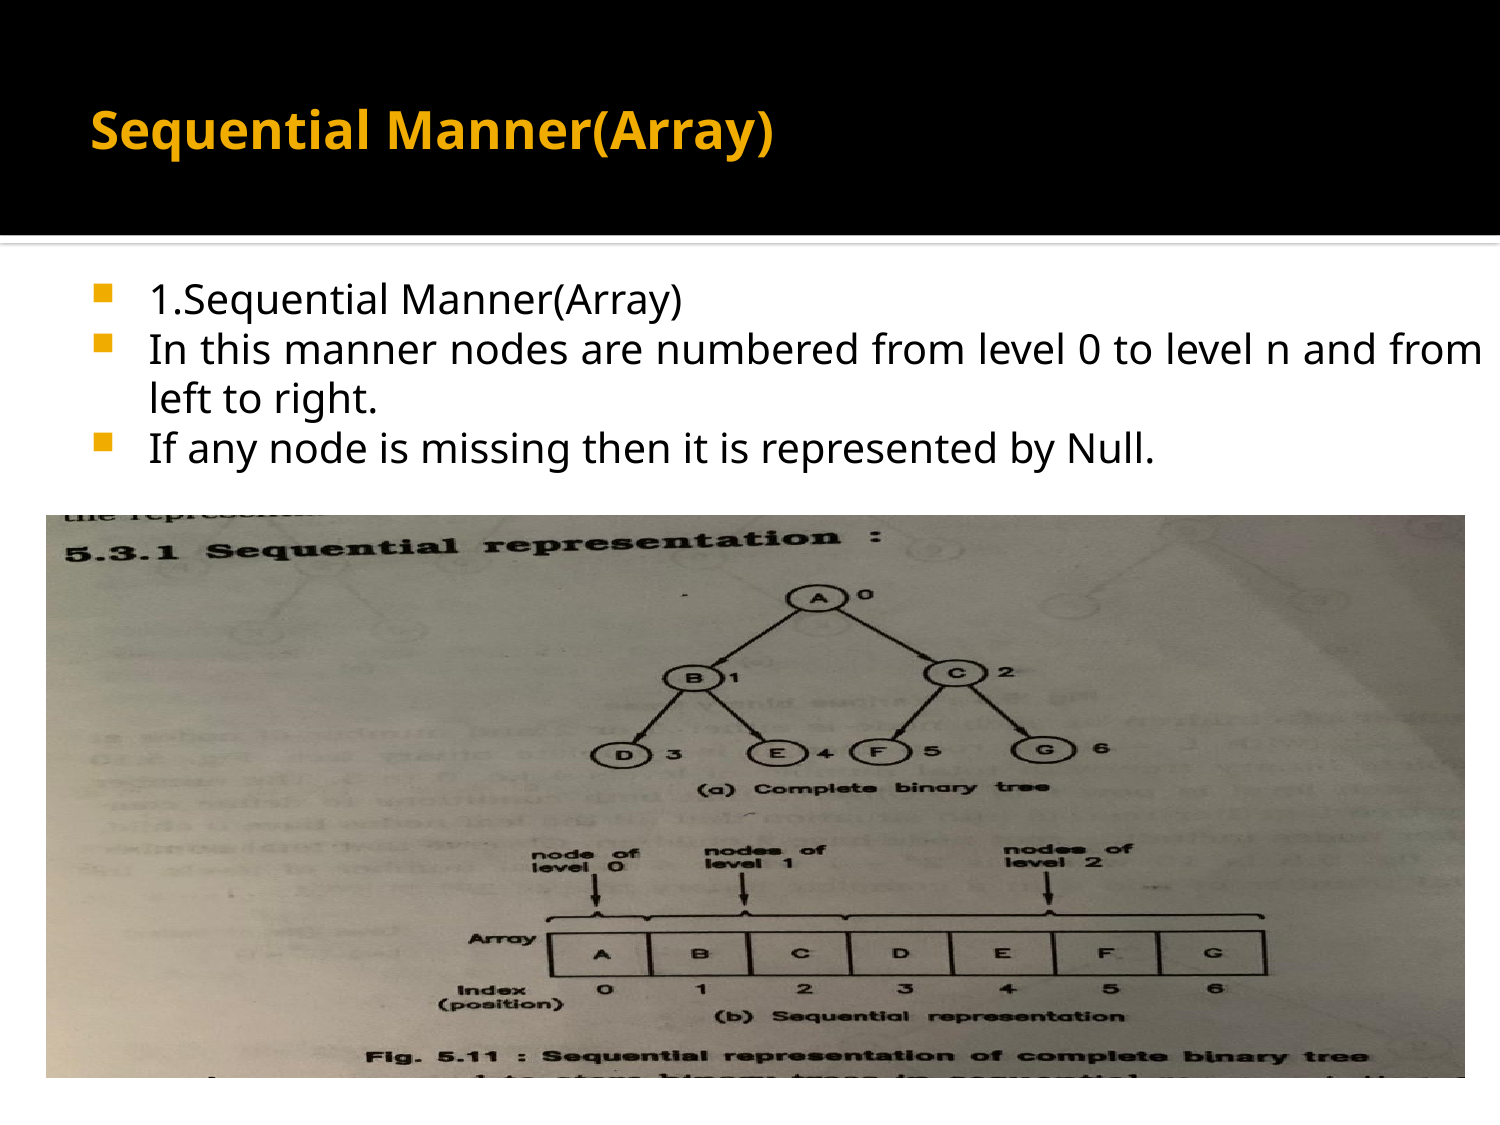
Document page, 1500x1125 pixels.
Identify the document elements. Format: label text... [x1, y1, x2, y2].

list 1.Sequential Manner(Array) In this manner nodes are numbered from level 0 to level n and from left to right. If any node is missing then it is represented by Null. [75, 257, 1500, 481]
picture [46, 515, 1465, 1079]
title Sequential Manner(Array) [75, 25, 1425, 231]
